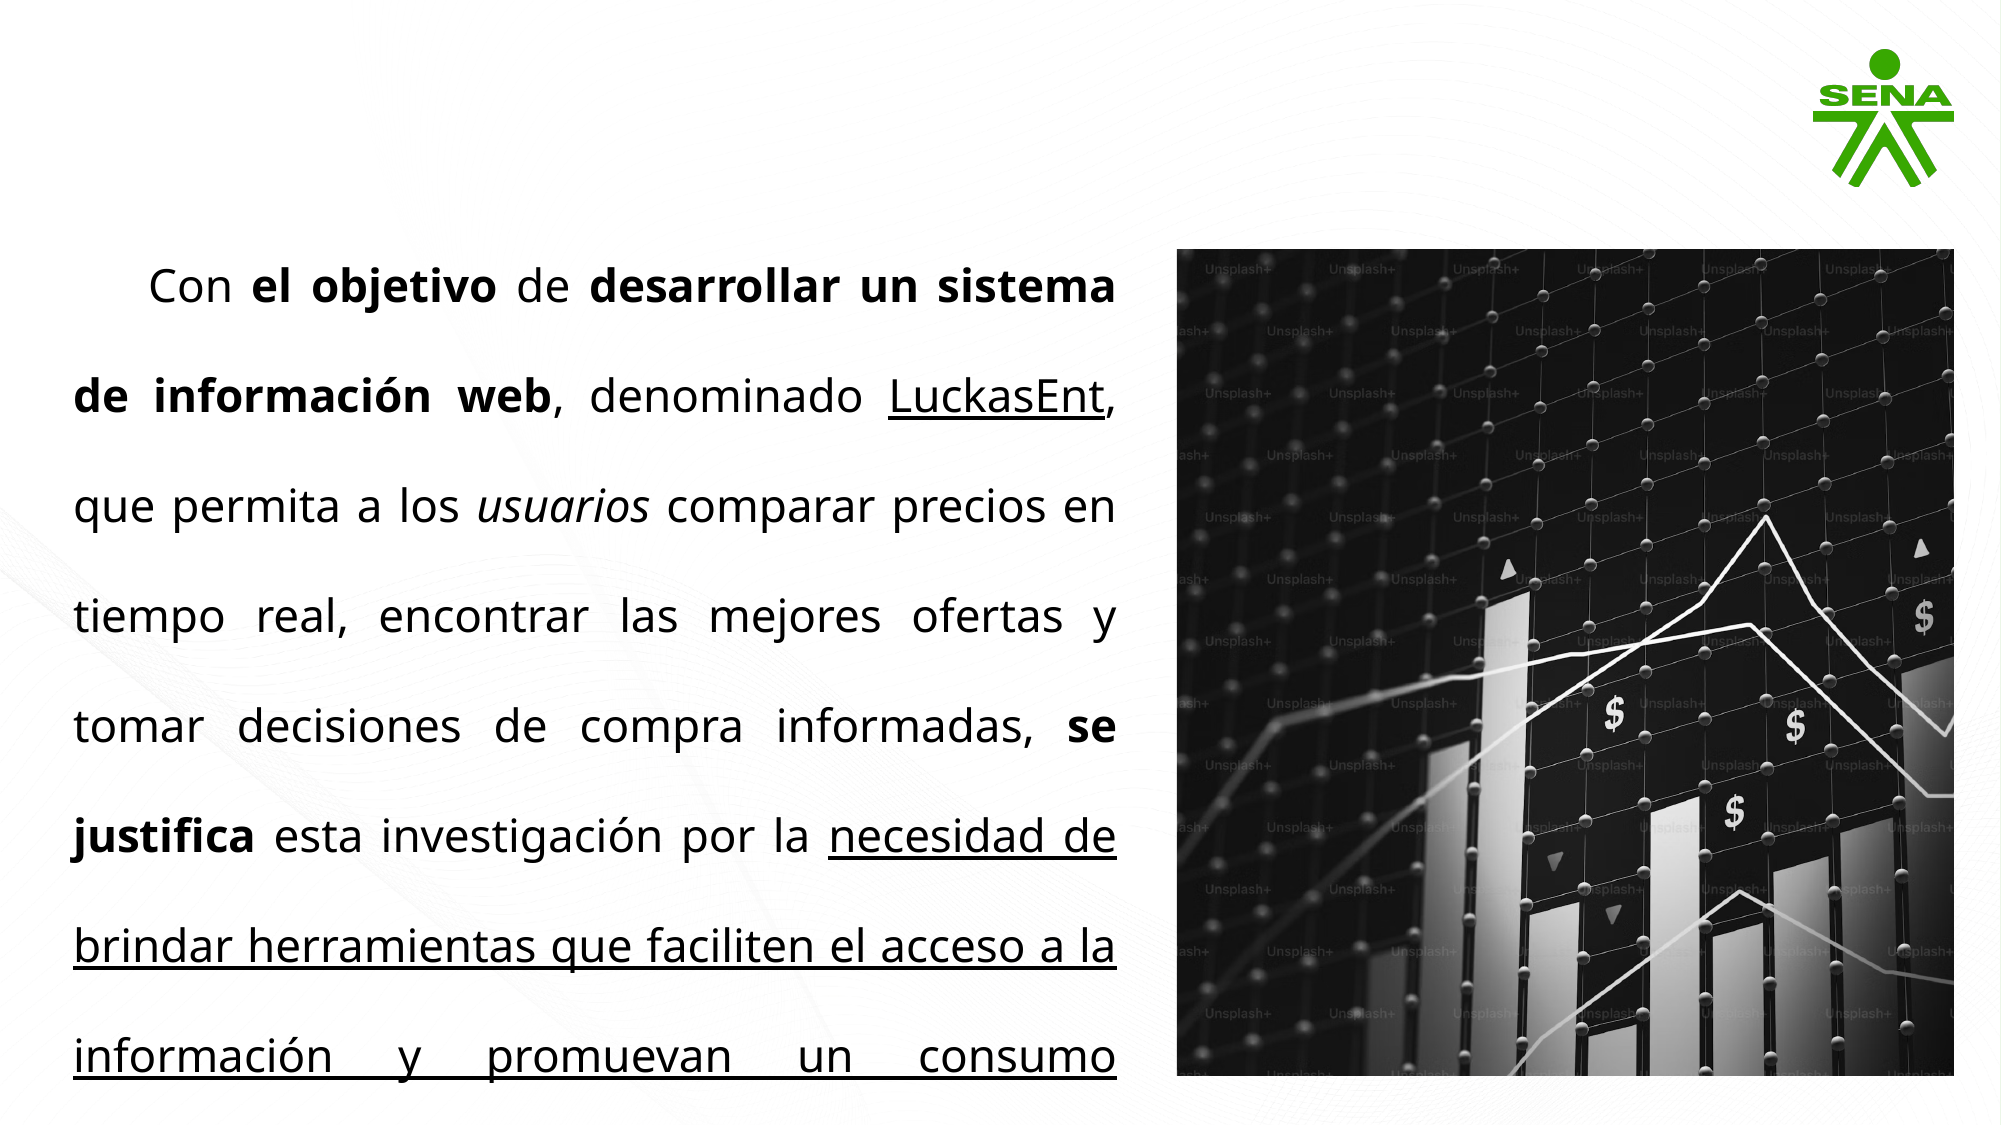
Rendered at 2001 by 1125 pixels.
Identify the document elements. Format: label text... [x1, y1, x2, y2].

text_box Con el objetivo de desarrollar un sistema de información web, denominado LuckasEnt, que permita a los usuarios comparar precios en tiempo real, encontrar las mejores ofertas y tomar decisiones de compra informadas, se justifica esta investigación por la necesidad de brindar herramientas que faciliten el acceso a la información y promuevan un consumo inteligente. [58, 194, 1133, 1125]
picture [0, 0, 2001, 1125]
